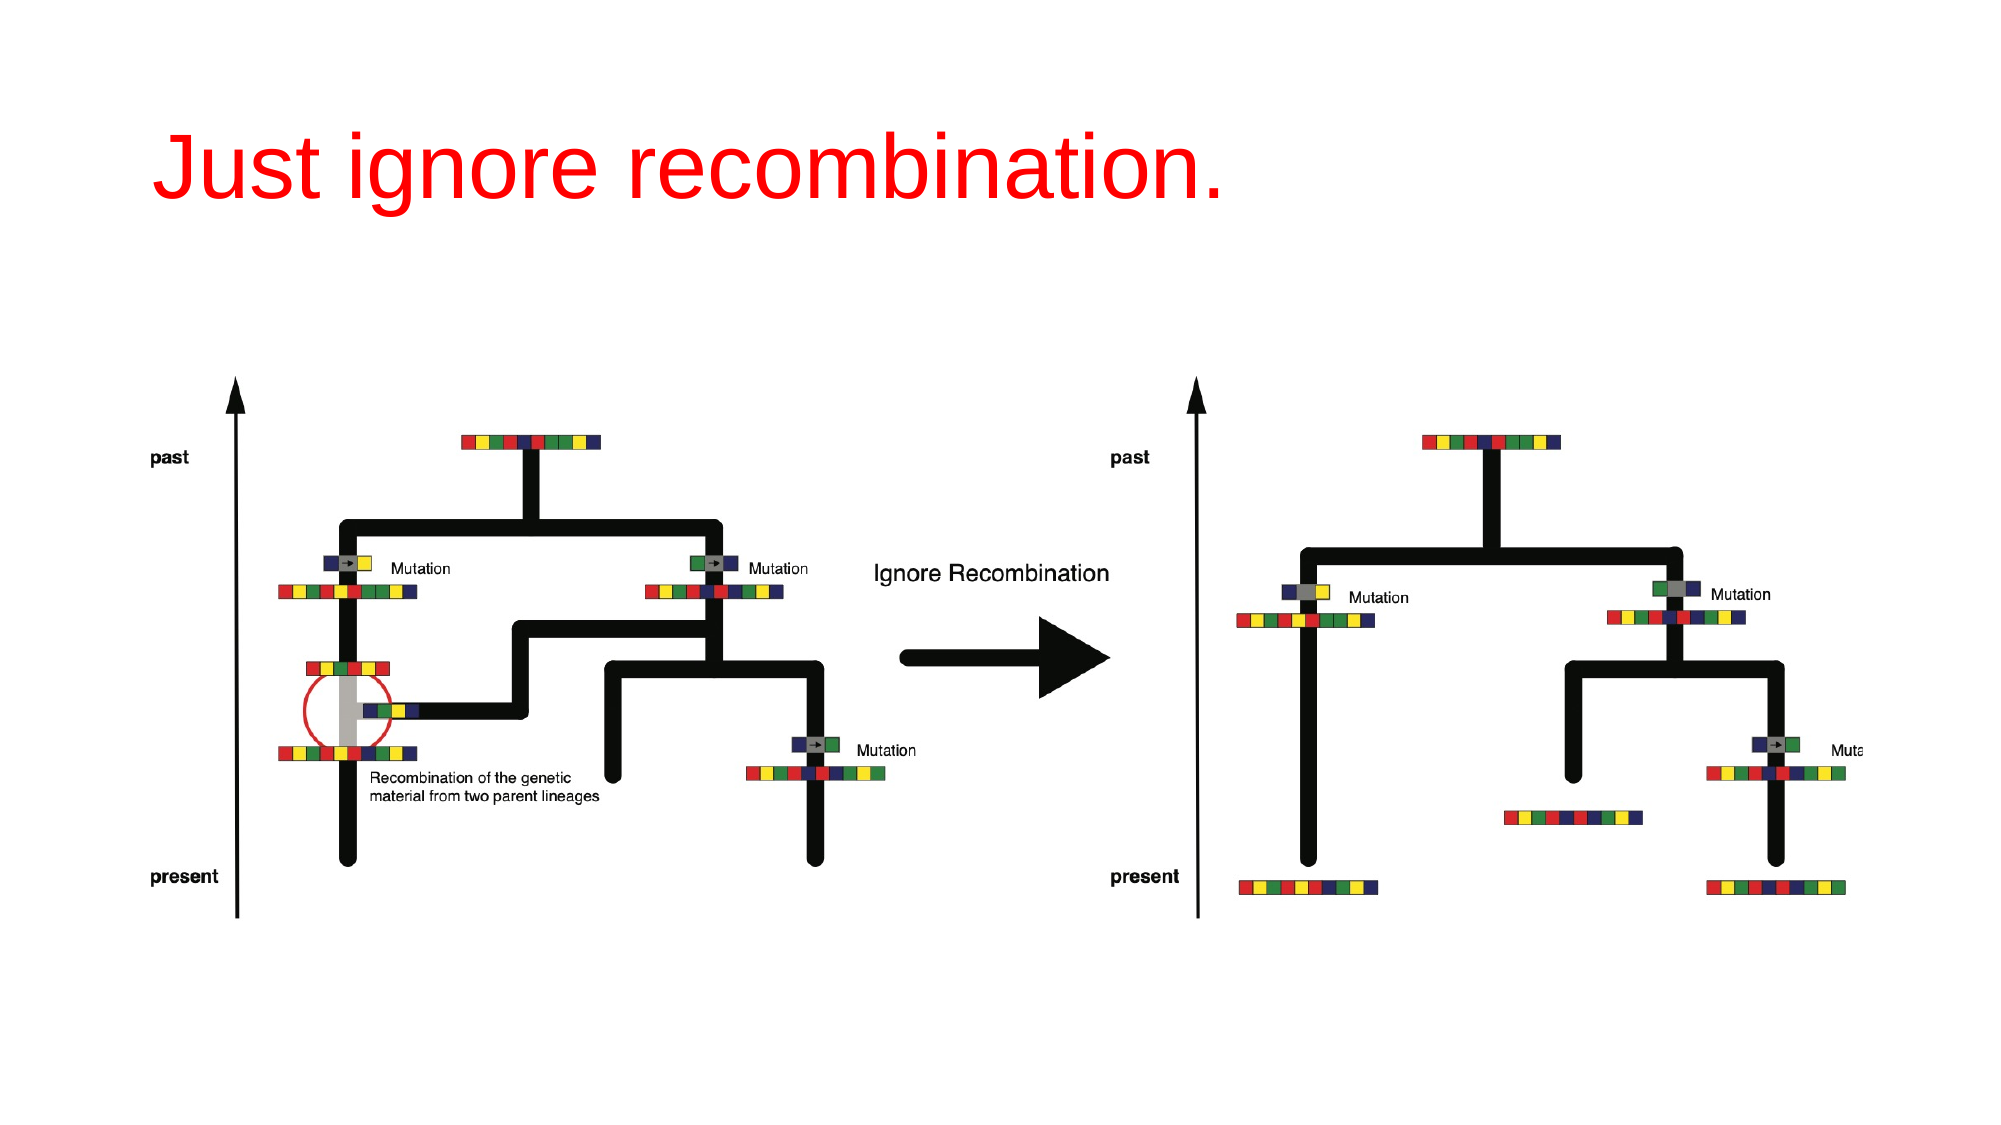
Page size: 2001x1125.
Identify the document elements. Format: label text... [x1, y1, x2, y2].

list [137, 376, 1863, 937]
title Just ignore recombination. [137, 59, 1863, 278]
